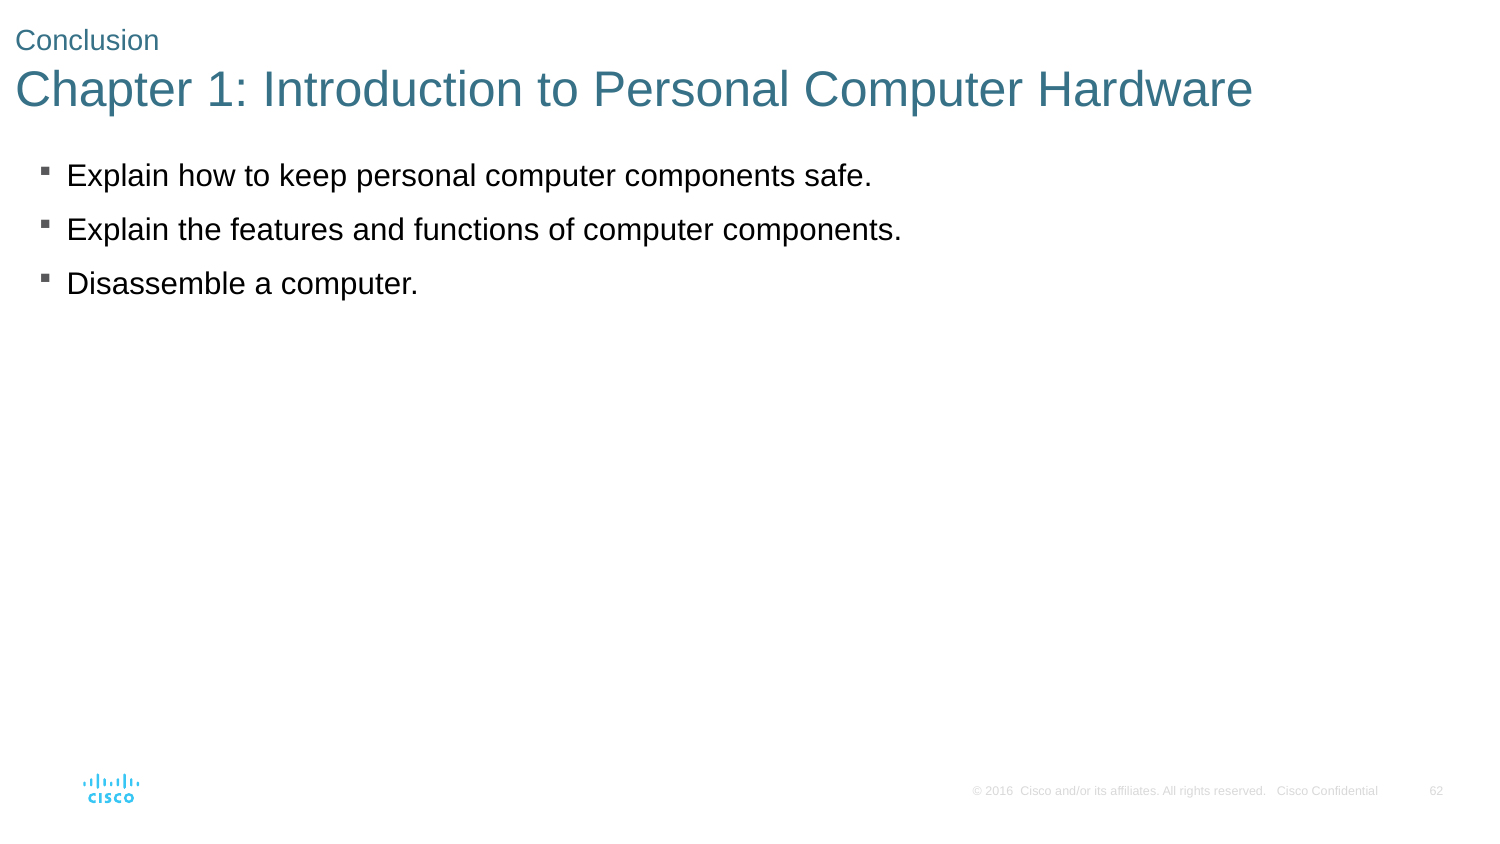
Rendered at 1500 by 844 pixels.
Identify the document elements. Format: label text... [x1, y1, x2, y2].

title Conclusion Chapter 1: Introduction to Personal Computer Hardware [0, 6, 1500, 131]
list Explain how to keep personal computer components safe. Explain the features and functions of computer components. Disassemble a computer. [23, 154, 1477, 780]
